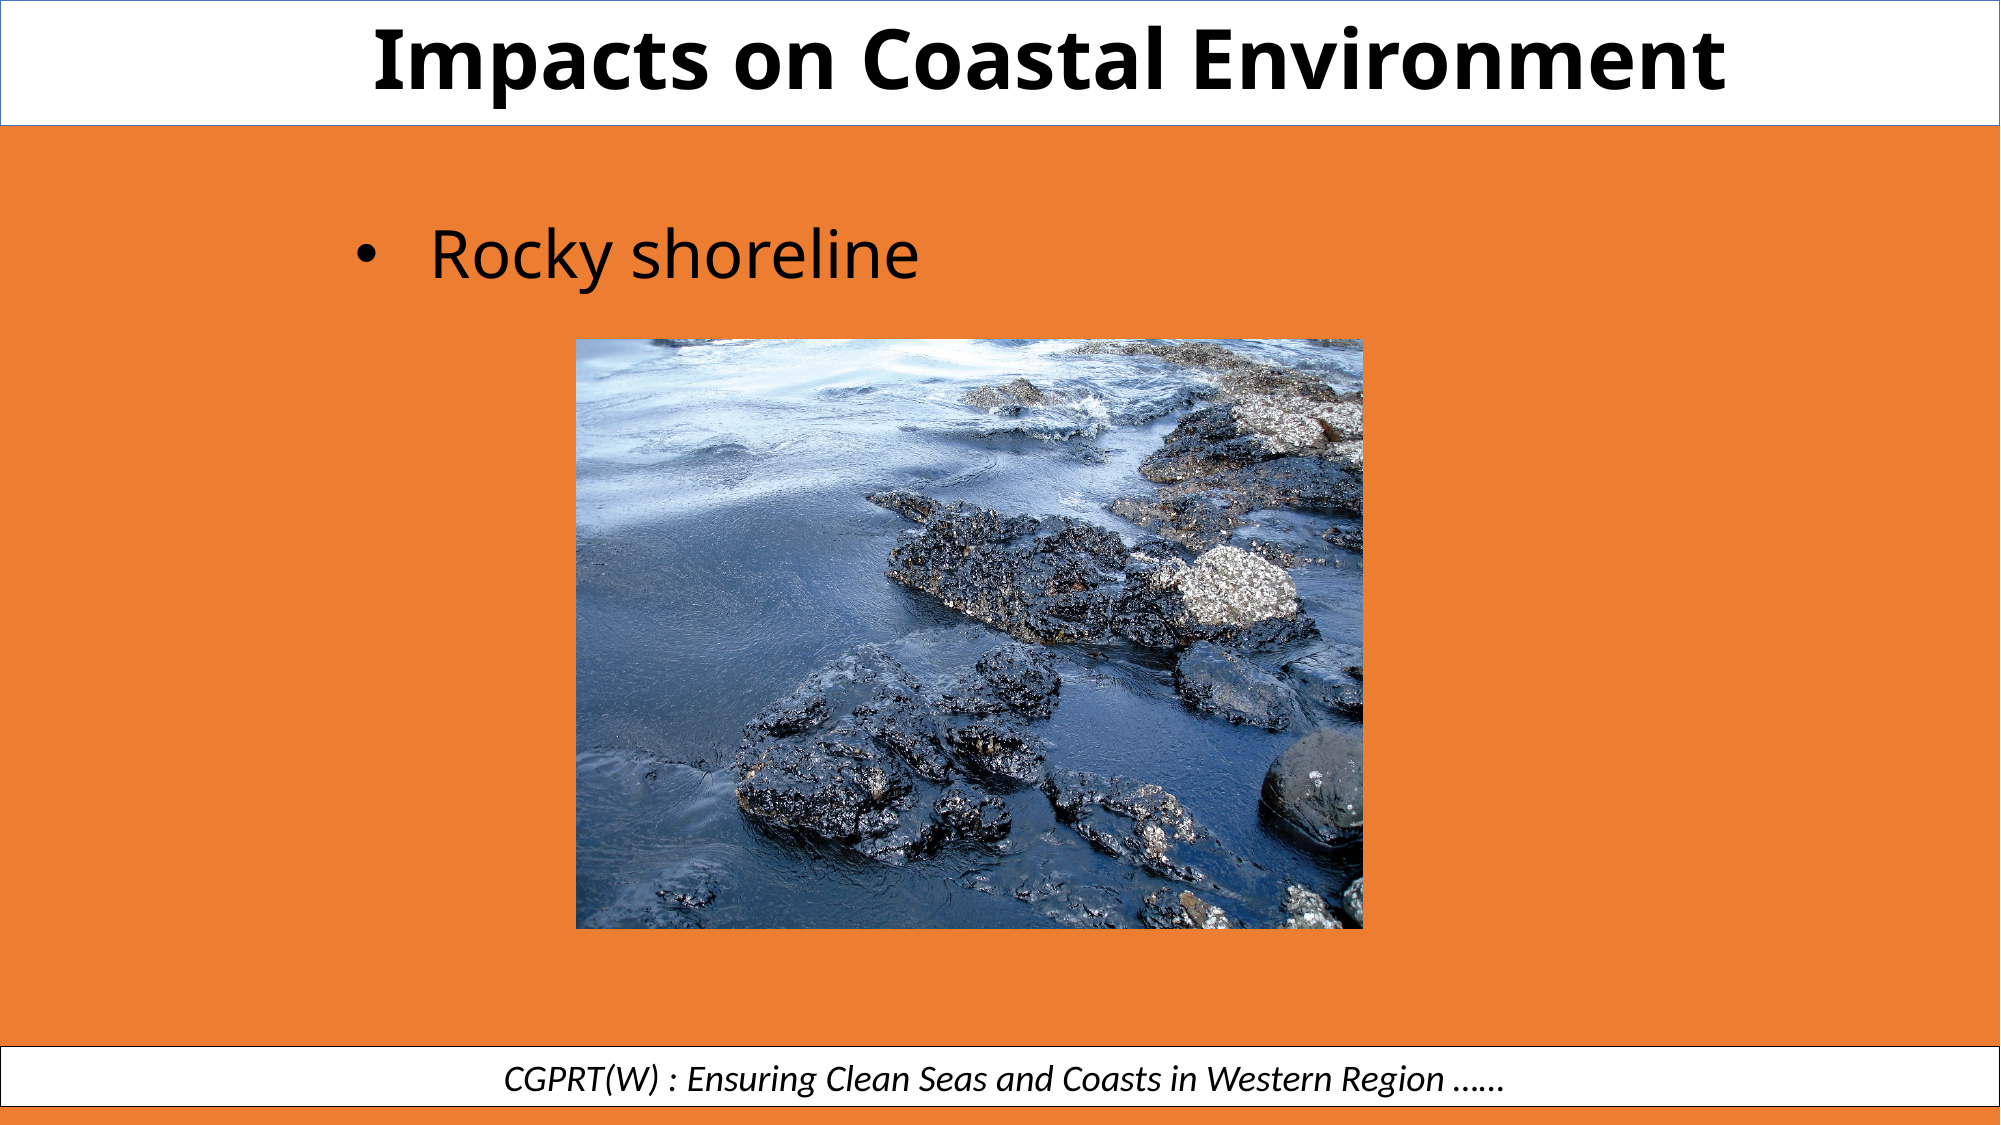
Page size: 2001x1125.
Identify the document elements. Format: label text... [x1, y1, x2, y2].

text_box [0, 0, 2000, 126]
text_box Impacts on Coastal Environment [365, 14, 1767, 111]
picture [576, 339, 1363, 929]
text_box Rocky shoreline [340, 184, 937, 300]
text_box CGPRT(W) : Ensuring Clean Seas and Coasts in Western Region …… [0, 1046, 2000, 1107]
